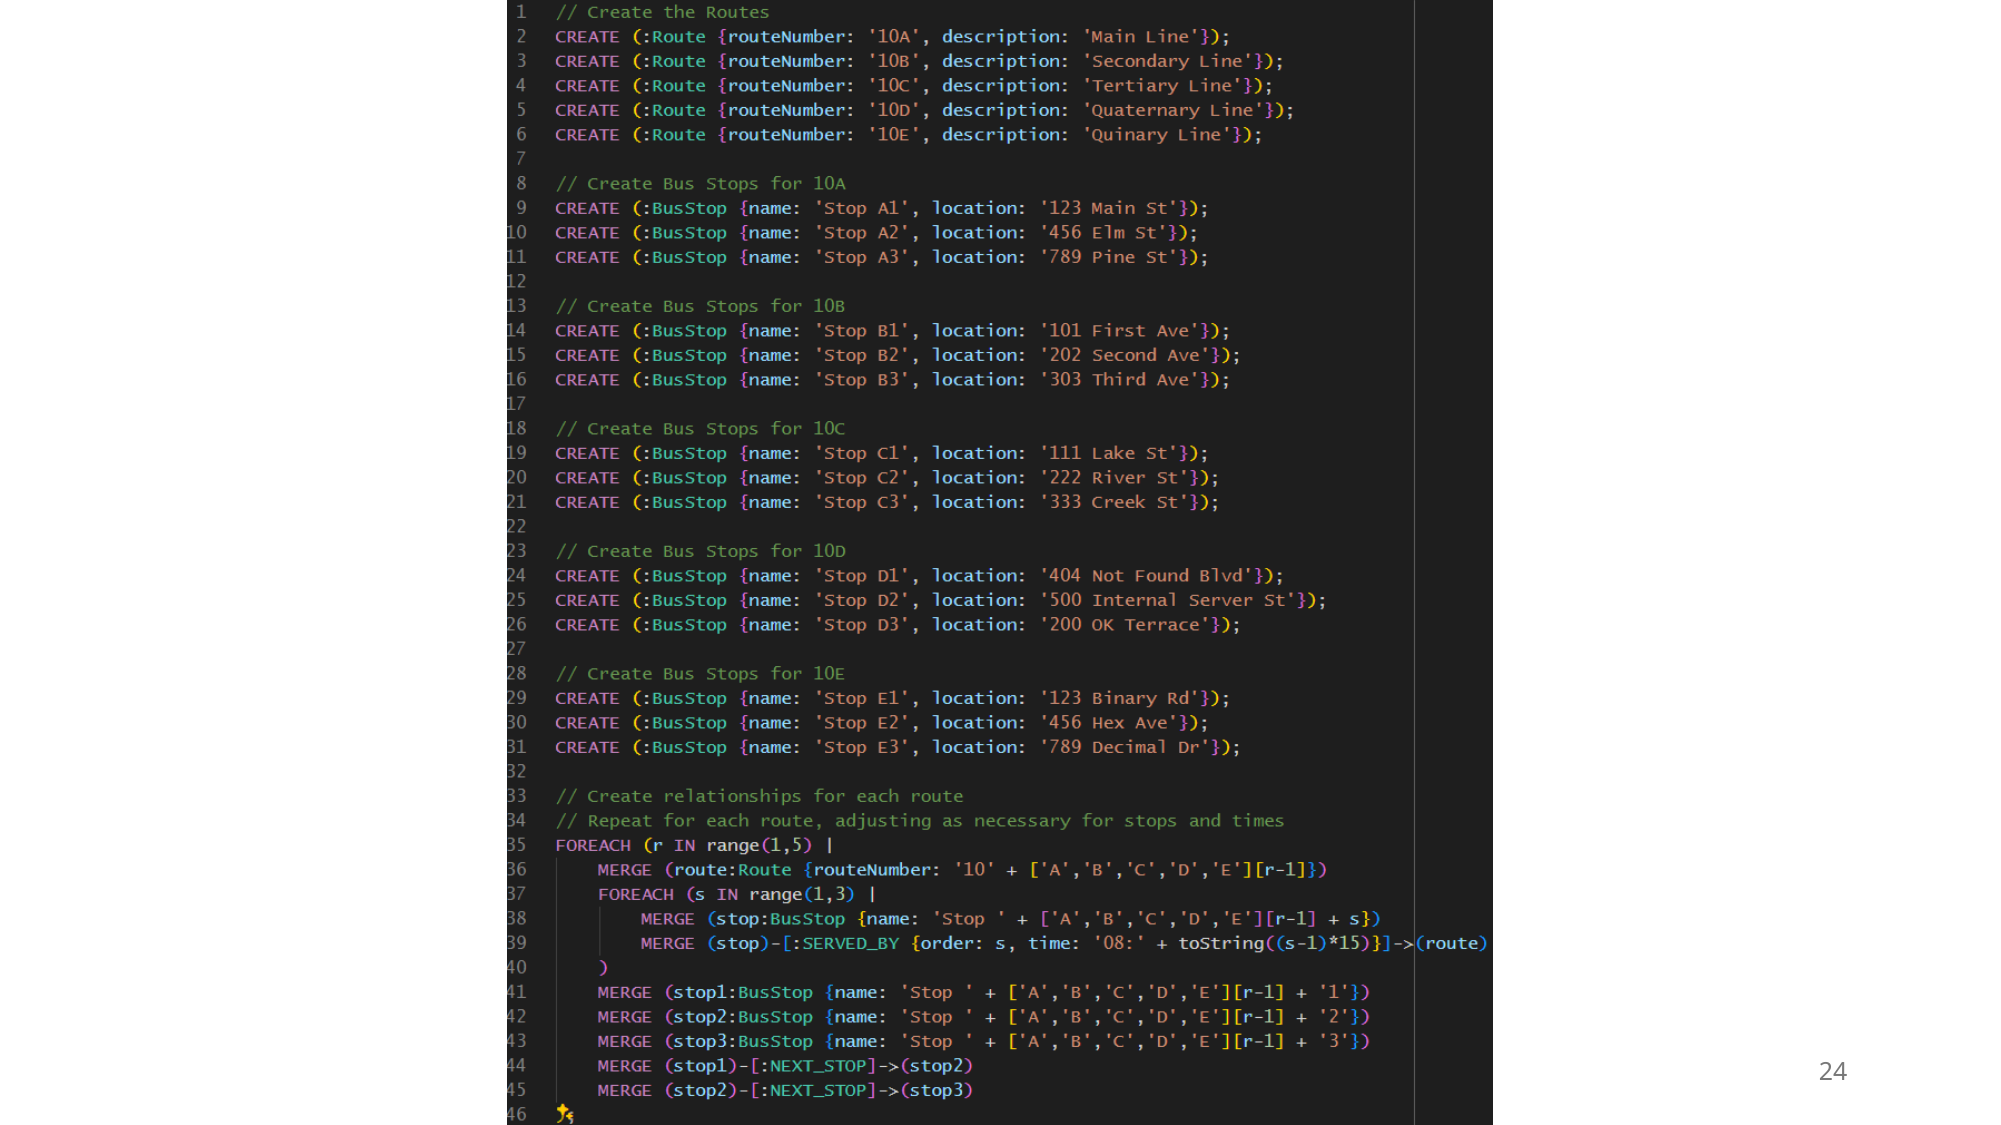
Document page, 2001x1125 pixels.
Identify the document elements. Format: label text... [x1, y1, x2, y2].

picture [506, 0, 1494, 1125]
slide_number 24 [1494, 1042, 1863, 1103]
